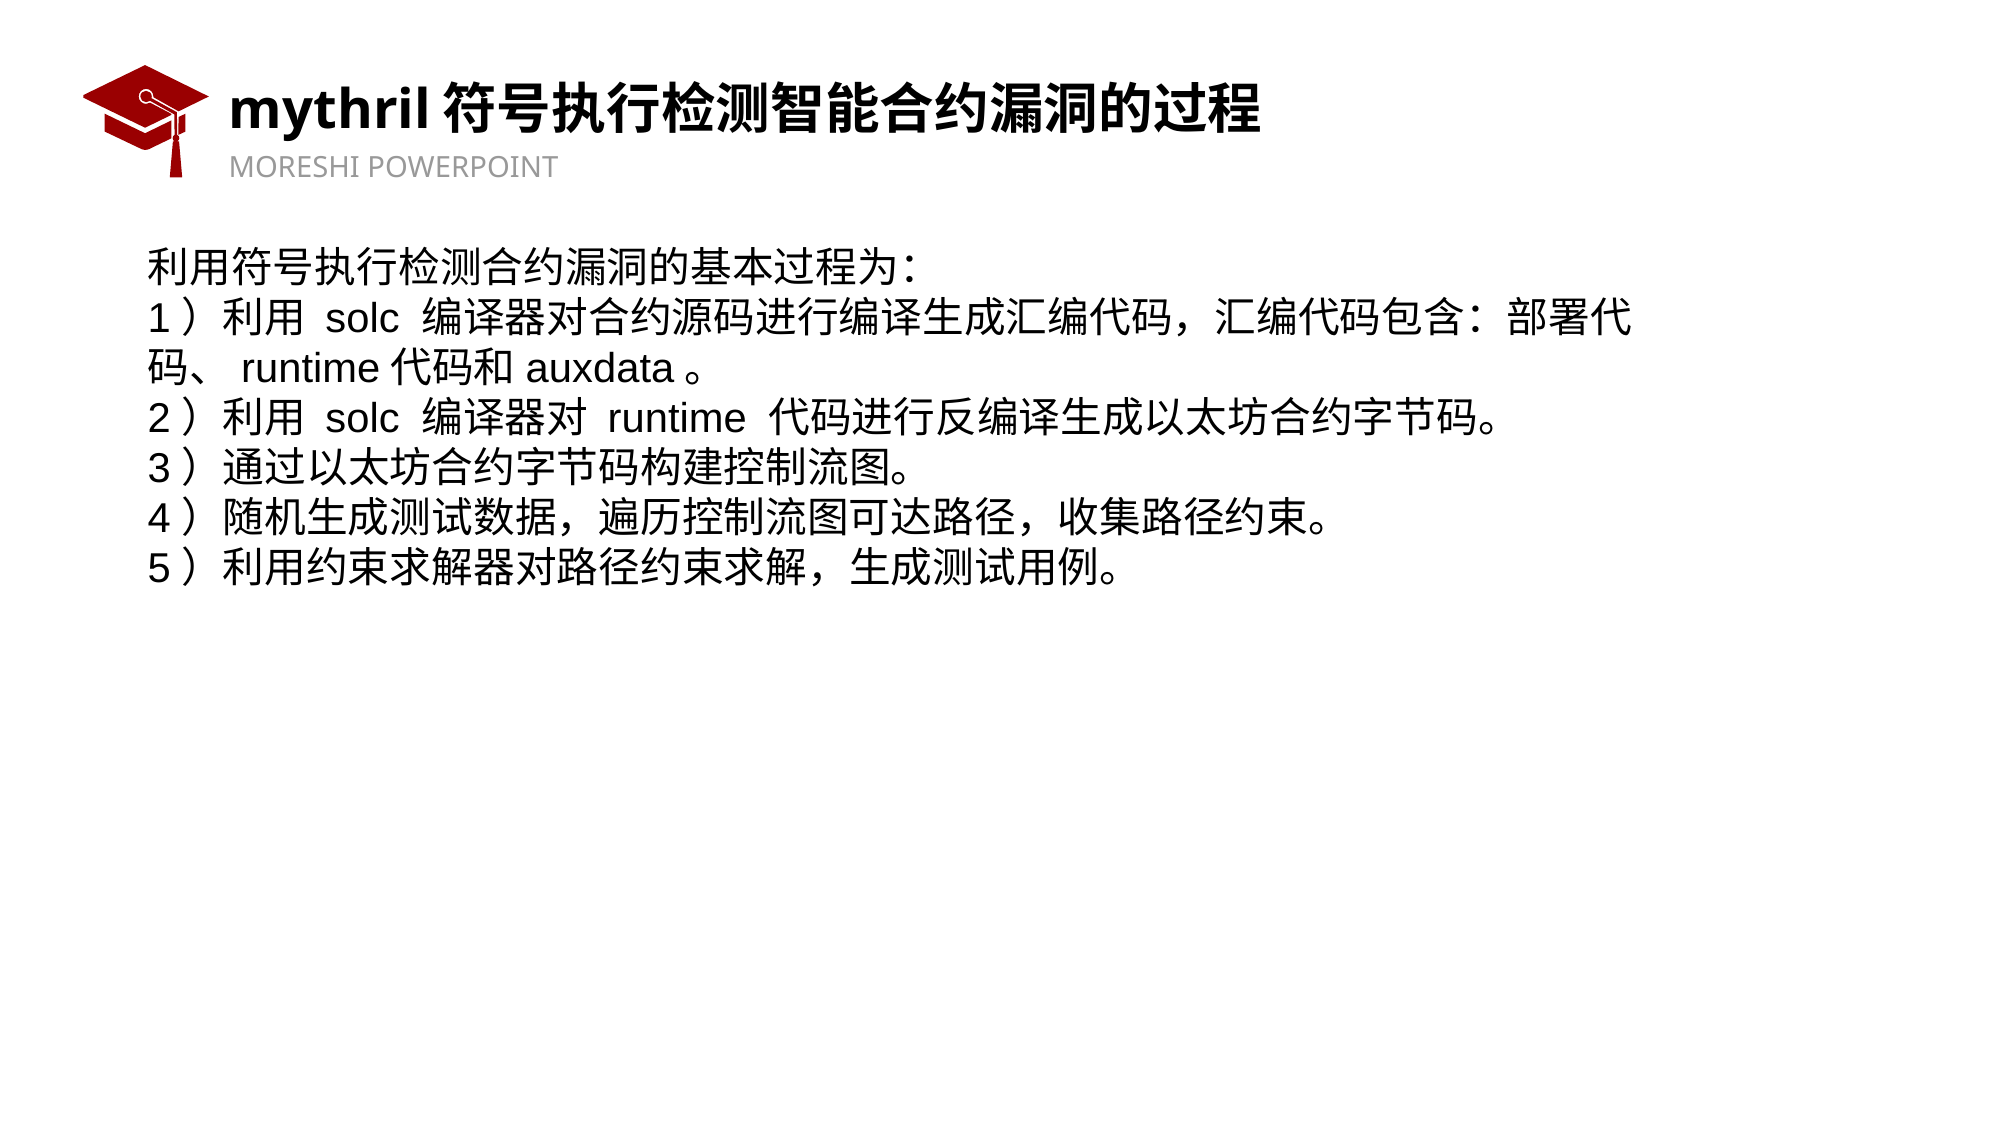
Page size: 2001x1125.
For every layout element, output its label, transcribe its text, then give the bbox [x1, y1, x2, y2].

text_box 利用符号执行检测合约漏洞的基本过程为： 1）利用 solc 编译器对合约源码进行编译生成汇编代码，汇编代码包含：部署代码、runtime代码和auxdata。 2）利用 solc 编译器对 runtime 代码进行反编译生成以太坊合约字节码。 3）通过以太坊合约字节码构建控制流图。 4）随机生成测试数据，遍历控制流图可达路径，收集路径约束。 5）利用约束求解器对路径约束求解，生成测试用例。 [132, 233, 1807, 599]
title mythril符号执行检测智能合约漏洞的过程 [213, 55, 1406, 168]
